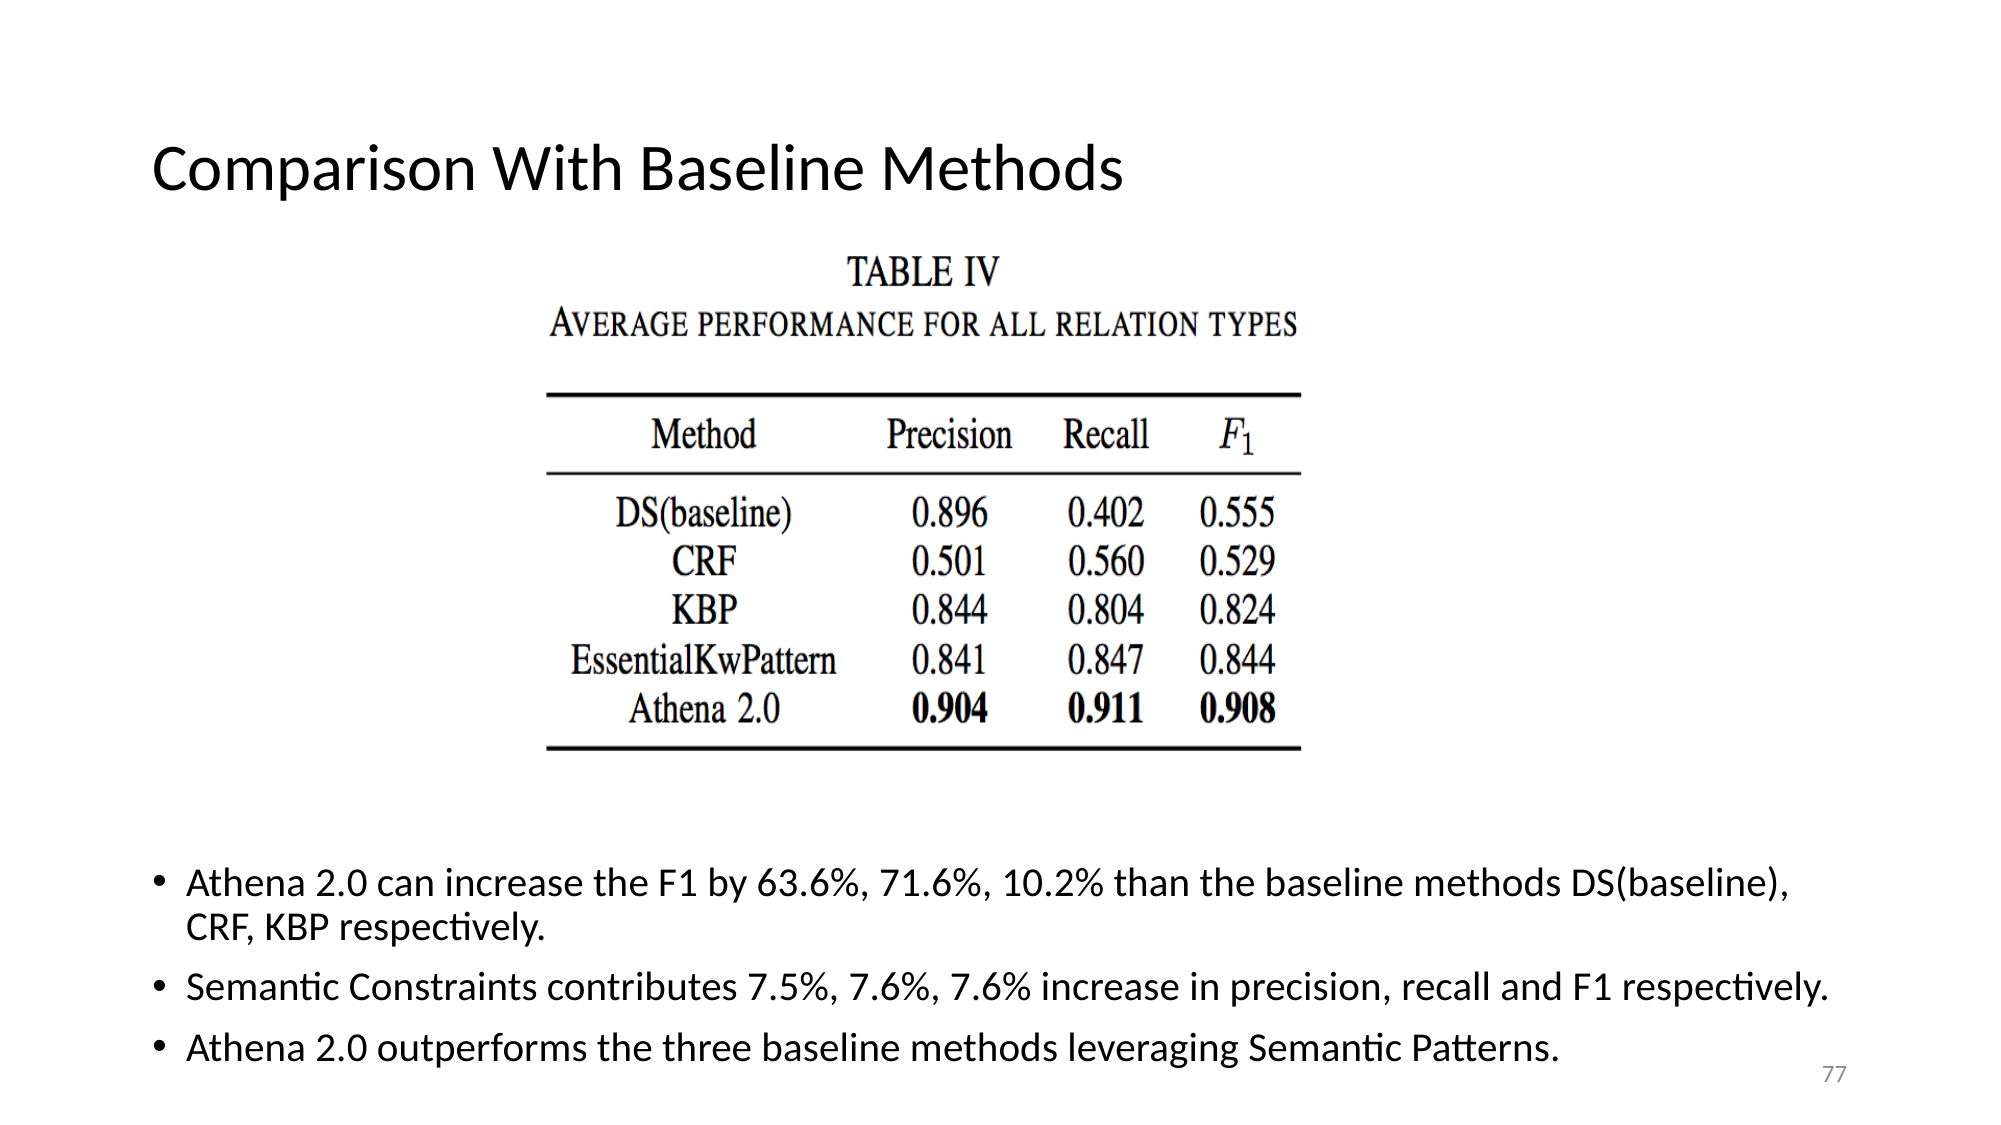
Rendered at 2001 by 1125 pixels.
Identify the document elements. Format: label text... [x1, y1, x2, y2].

picture [467, 205, 1443, 797]
title Comparison With Baseline Methods [137, 59, 1863, 278]
slide_number 77 [1412, 1042, 1863, 1103]
list Athena 2.0 can increase the F1 by 63.6%, 71.6%, 10.2% than the baseline methods DS(baseline), CRF, KBP respectively. Semantic Constraints contributes 7.5%, 7.6%, 7.6% increase in precision, recall and F1 respectively. Athena 2.0 outperforms the three baseline methods leveraging Semantic Patterns. [137, 299, 1863, 1125]
